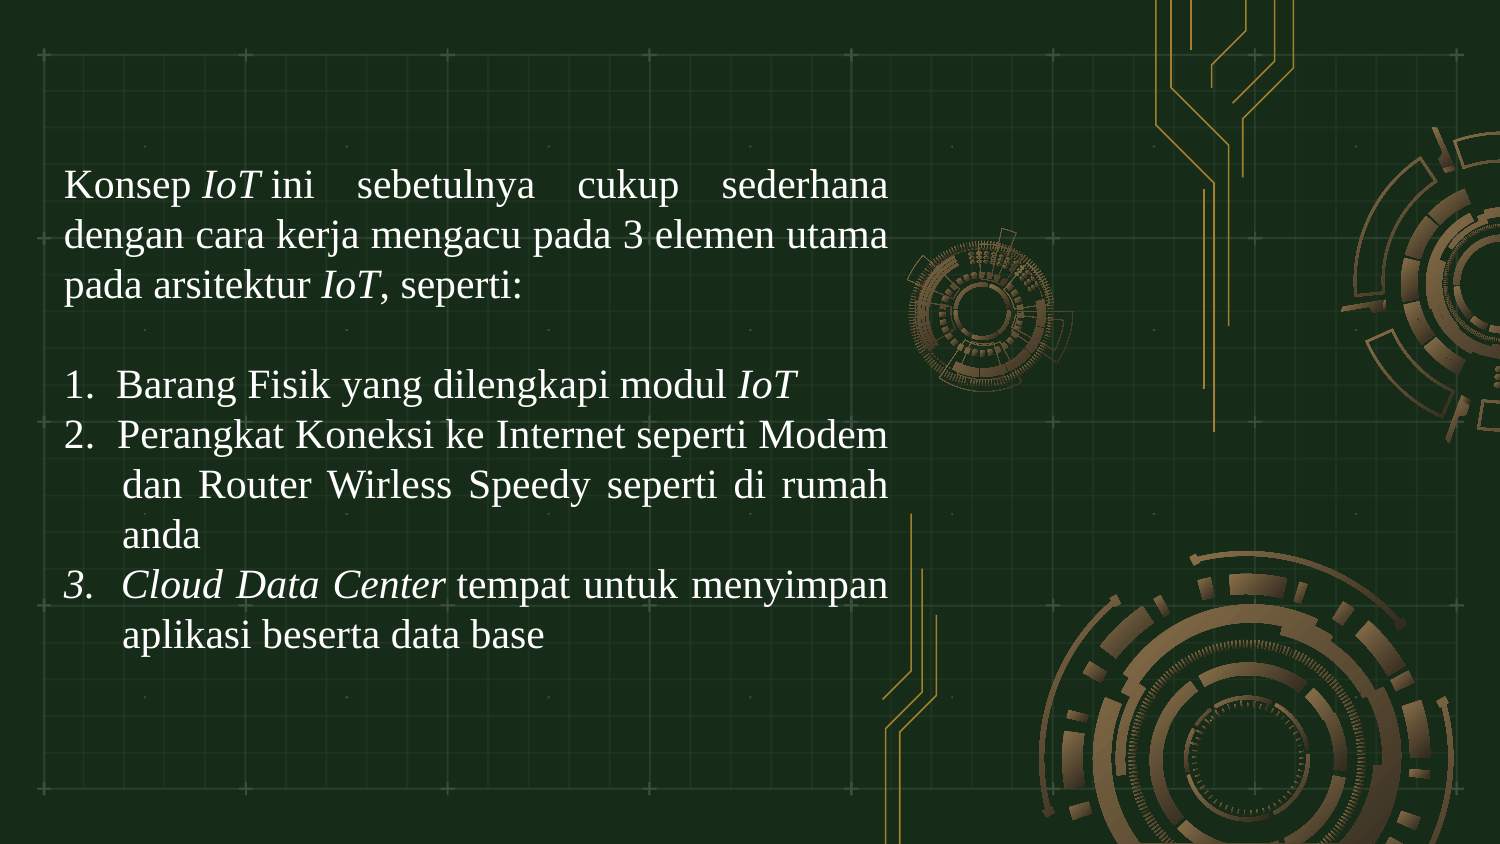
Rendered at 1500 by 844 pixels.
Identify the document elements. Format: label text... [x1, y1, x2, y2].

text_box Konsep IoT ini sebetulnya cukup sederhana dengan cara kerja mengacu pada 3 elemen utama pada arsitektur IoT, seperti: 1. Barang Fisik yang dilengkapi modul IoT 2. Perangkat Koneksi ke Internet seperti Modem dan Router Wirless Speedy seperti di rumah anda 3. Cloud Data Center tempat untuk menyimpan aplikasi beserta data base [48, 149, 904, 715]
